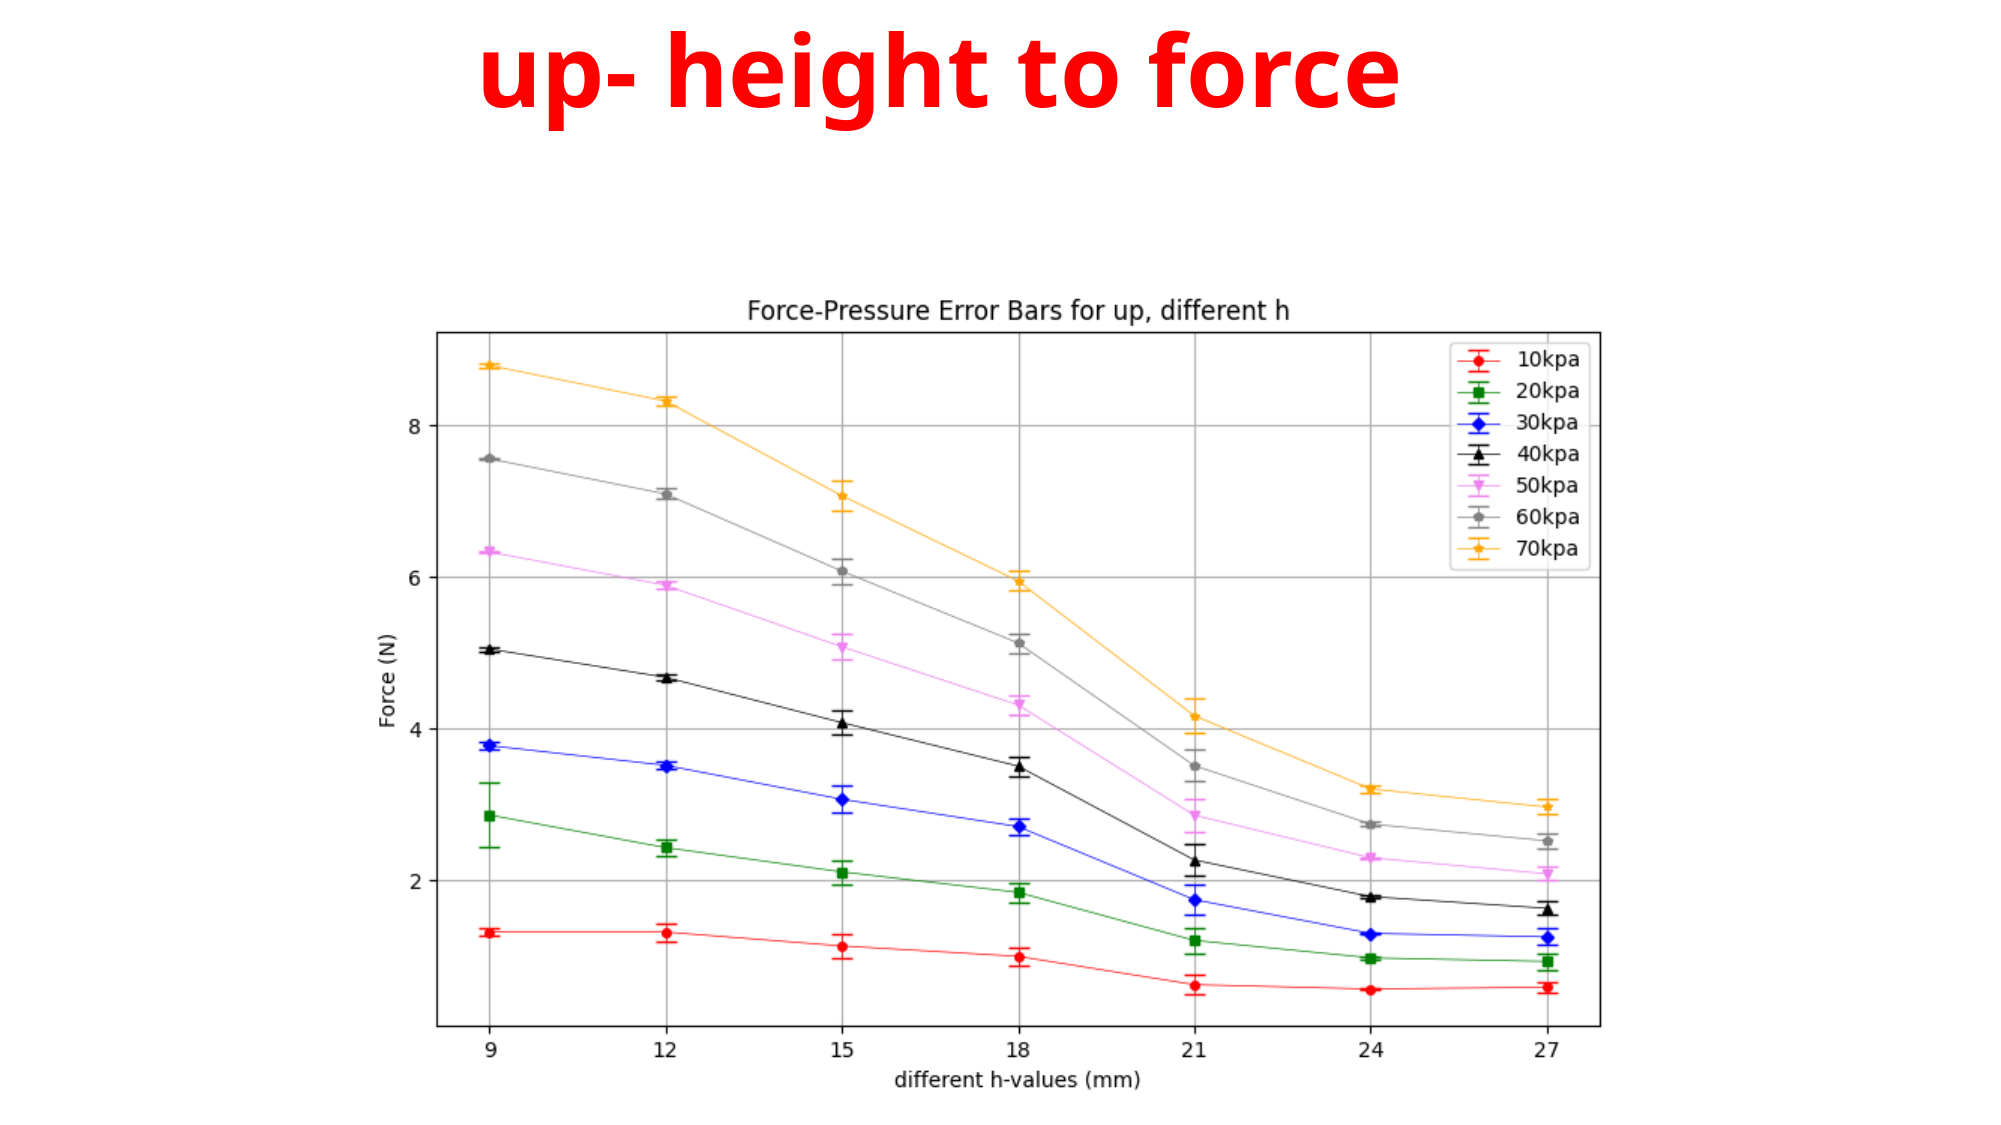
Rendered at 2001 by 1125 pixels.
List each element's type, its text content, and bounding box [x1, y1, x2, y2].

picture [249, 224, 1751, 1125]
text_box up- height to force [461, 0, 1419, 135]
